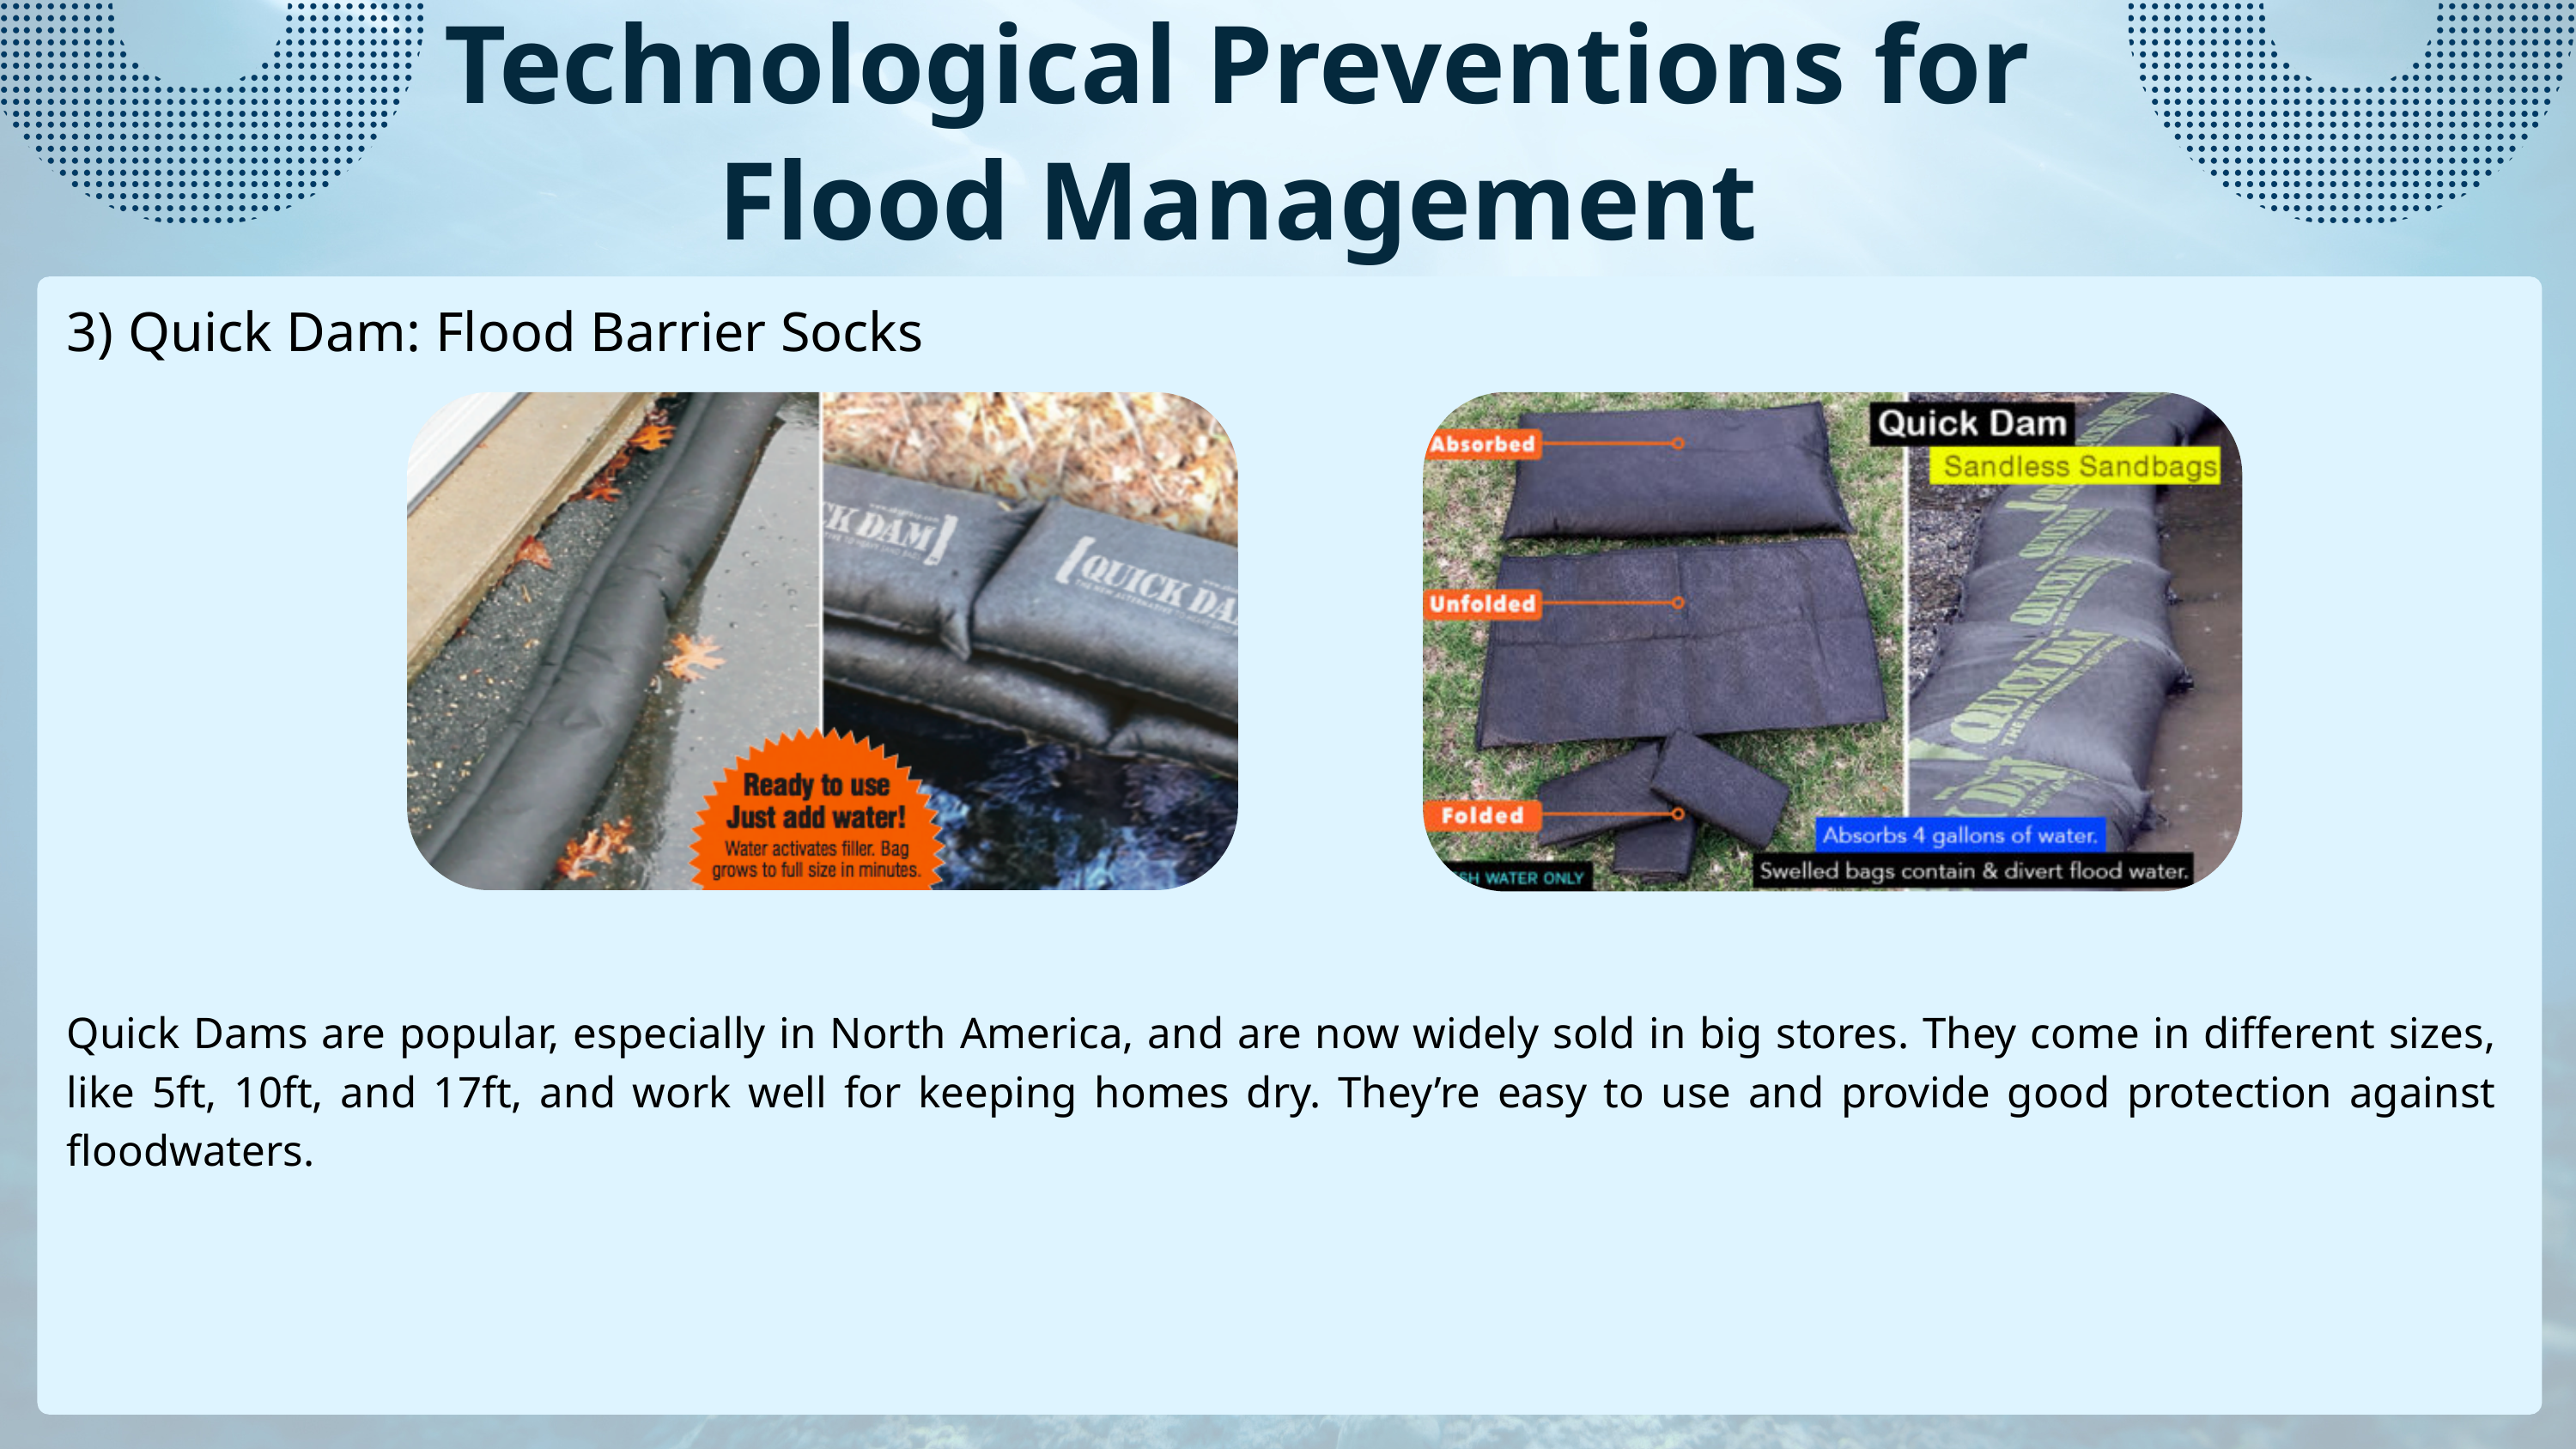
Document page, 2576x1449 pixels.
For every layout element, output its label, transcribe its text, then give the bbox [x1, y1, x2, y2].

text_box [37, 276, 2543, 1416]
text_box [0, 0, 423, 223]
text_box [0, 0, 2576, 1449]
text_box Technological Preventions for Flood Management [368, 0, 2108, 262]
text_box [2128, 0, 2574, 223]
